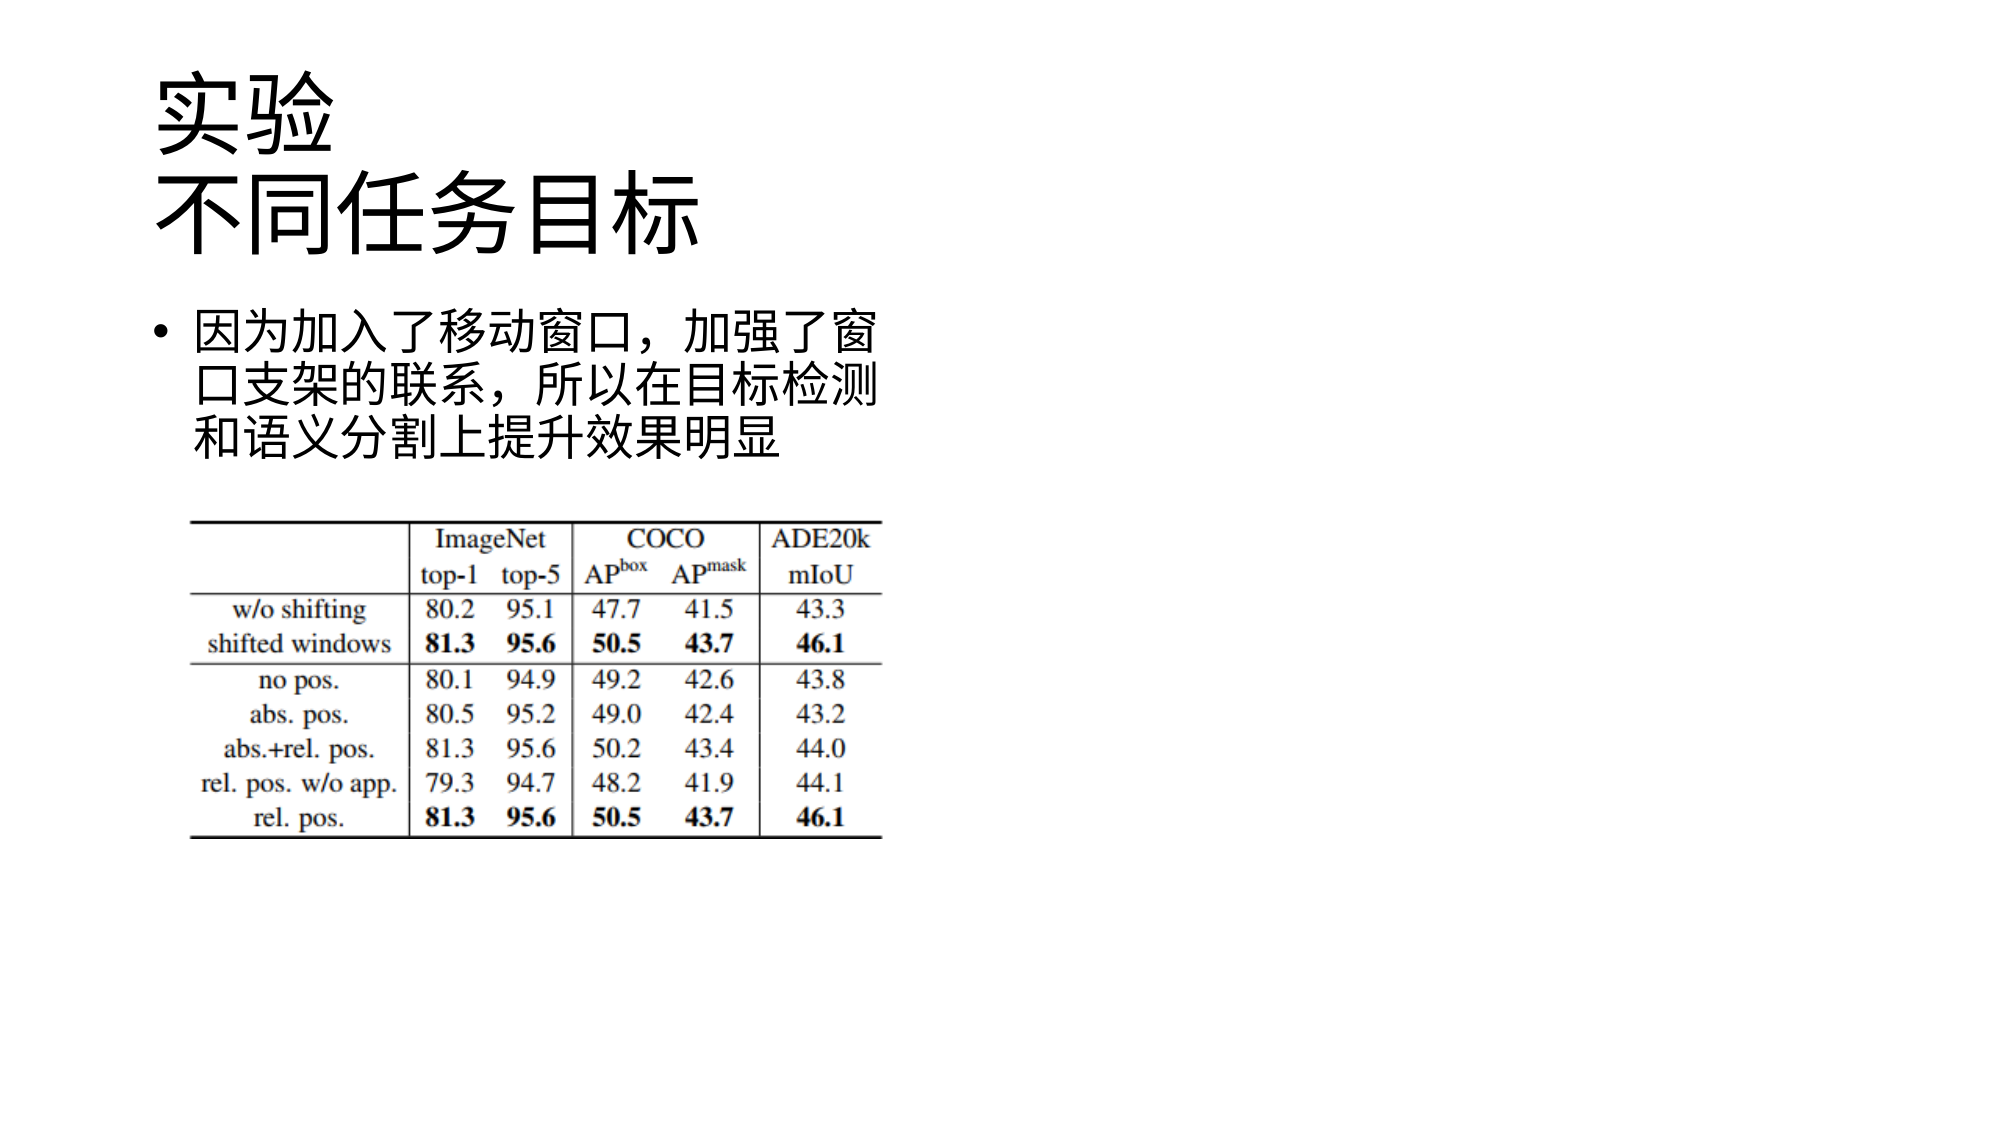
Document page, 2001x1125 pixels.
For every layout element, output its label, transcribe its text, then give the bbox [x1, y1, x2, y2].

title 实验 不同任务目标 [137, 59, 1863, 278]
list 因为加入了移动窗口，加强了窗口支架的联系，所以在目标检测和语义分割上提升效果明显 [137, 299, 928, 475]
picture [176, 482, 961, 840]
